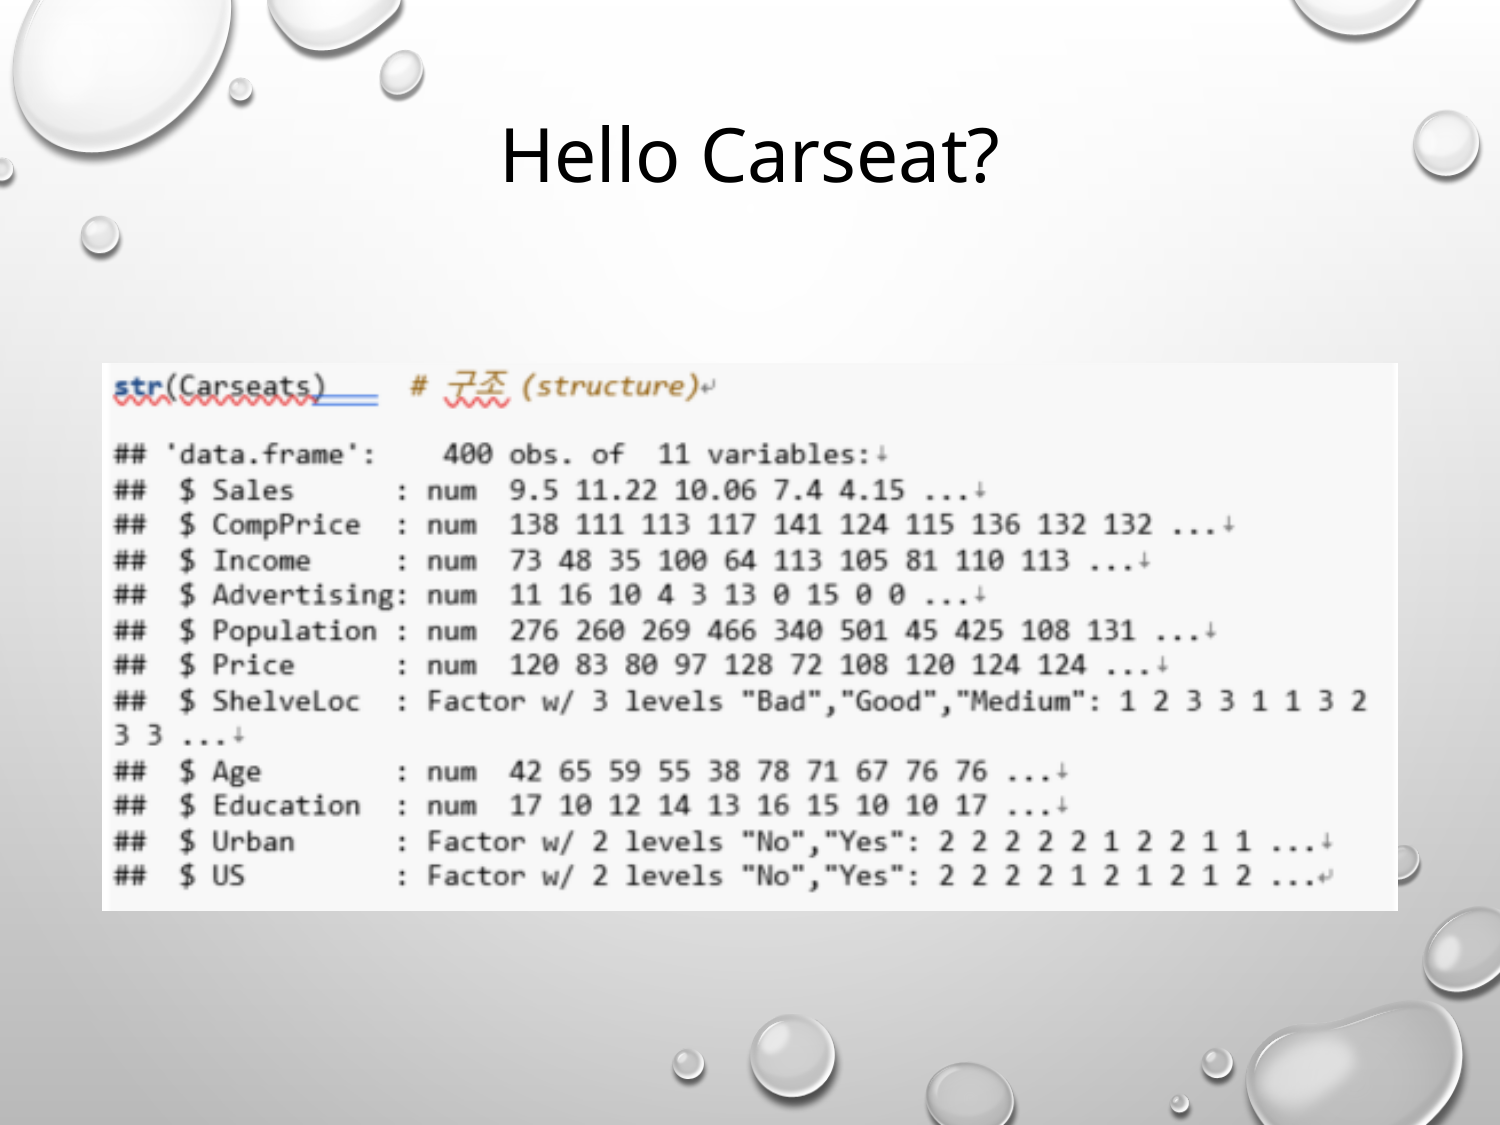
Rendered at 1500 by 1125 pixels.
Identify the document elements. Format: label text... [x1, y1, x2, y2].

picture [0, 0, 1500, 1125]
title Hello Carseat? [112, 101, 1388, 215]
